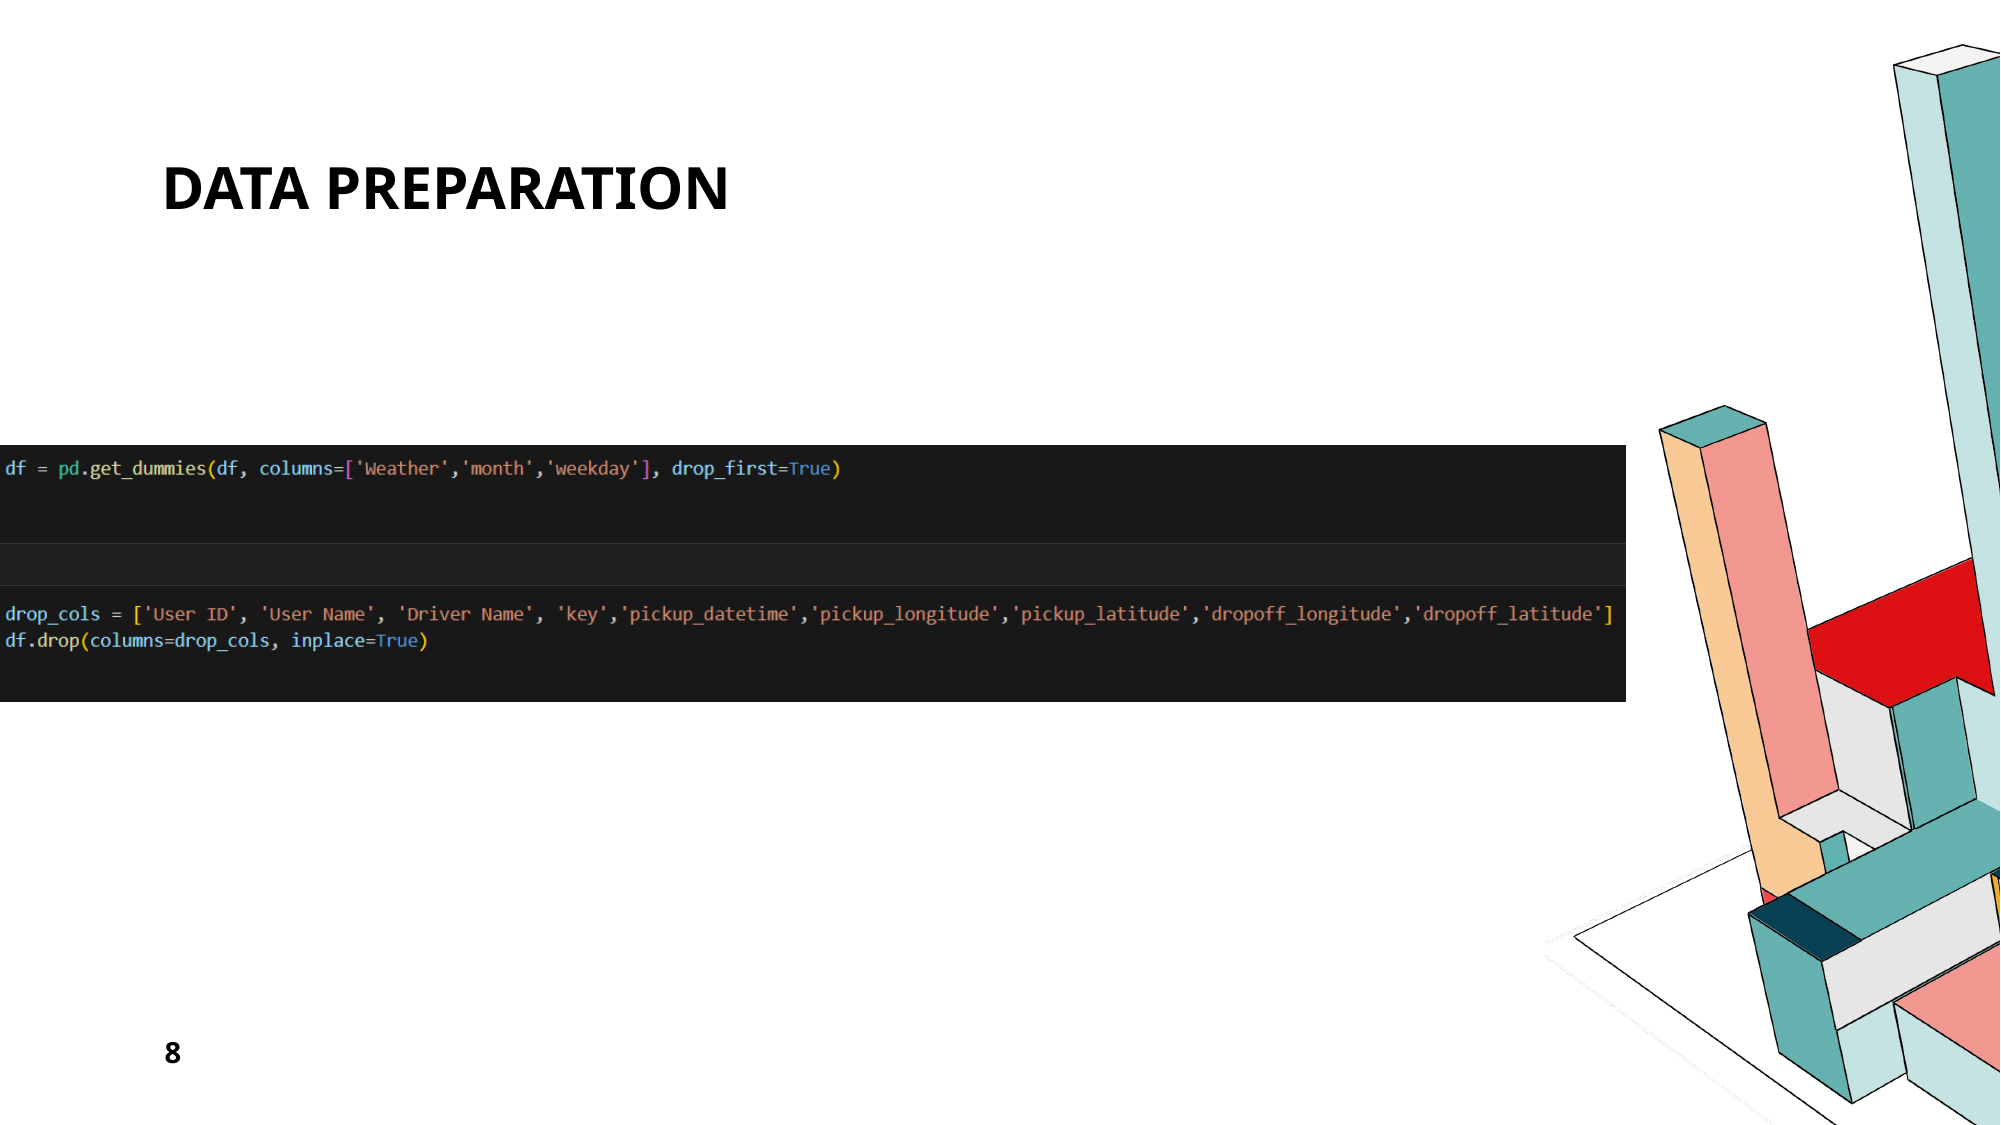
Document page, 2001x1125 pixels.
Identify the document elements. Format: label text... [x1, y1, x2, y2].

slide_number 8 [149, 1024, 588, 1085]
title Data preparation [146, 11, 1508, 230]
picture [0, 43, 2000, 1125]
